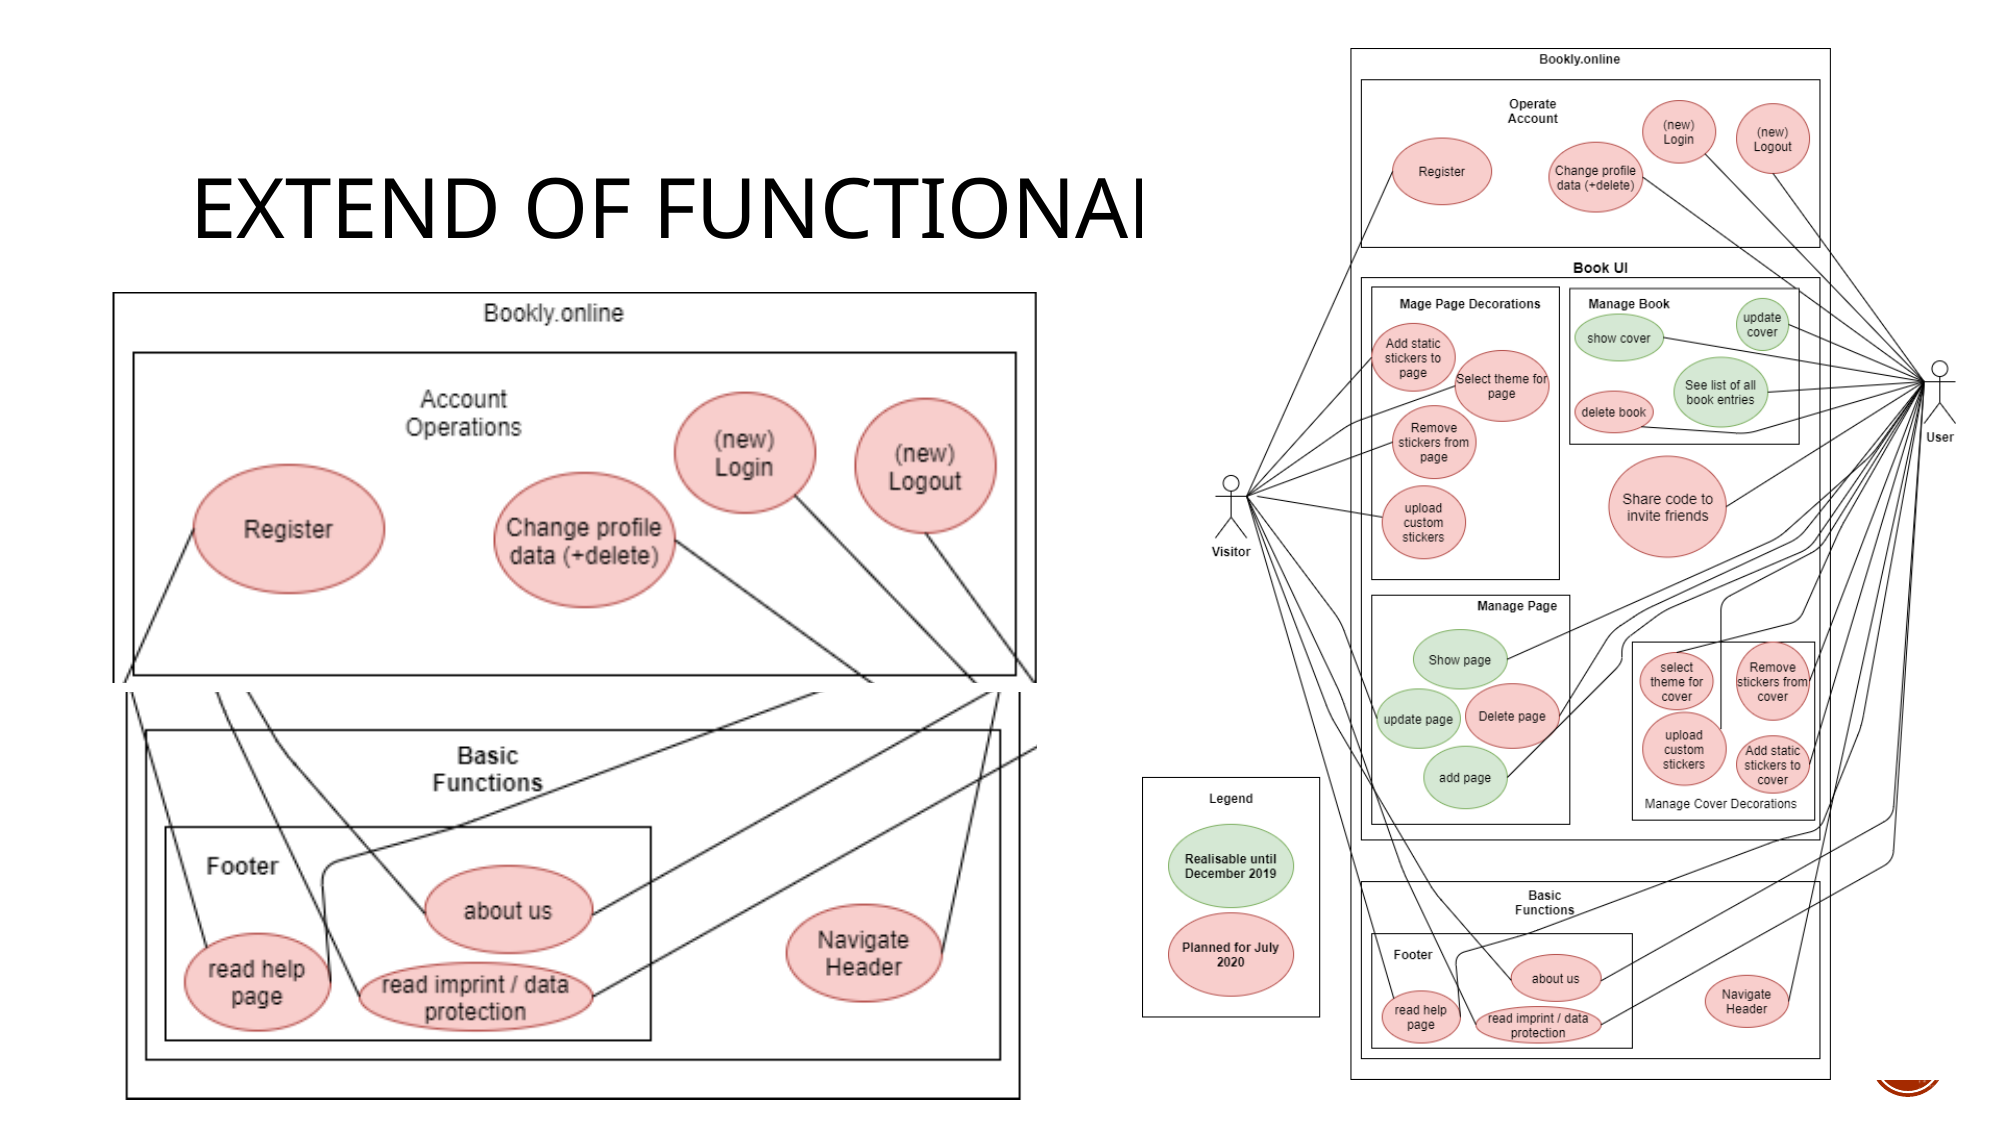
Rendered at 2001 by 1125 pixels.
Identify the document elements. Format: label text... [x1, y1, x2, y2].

picture [105, 292, 1037, 683]
picture [1142, 48, 1956, 1080]
title Extend of functionality [175, 79, 1142, 344]
picture [84, 692, 1037, 1100]
